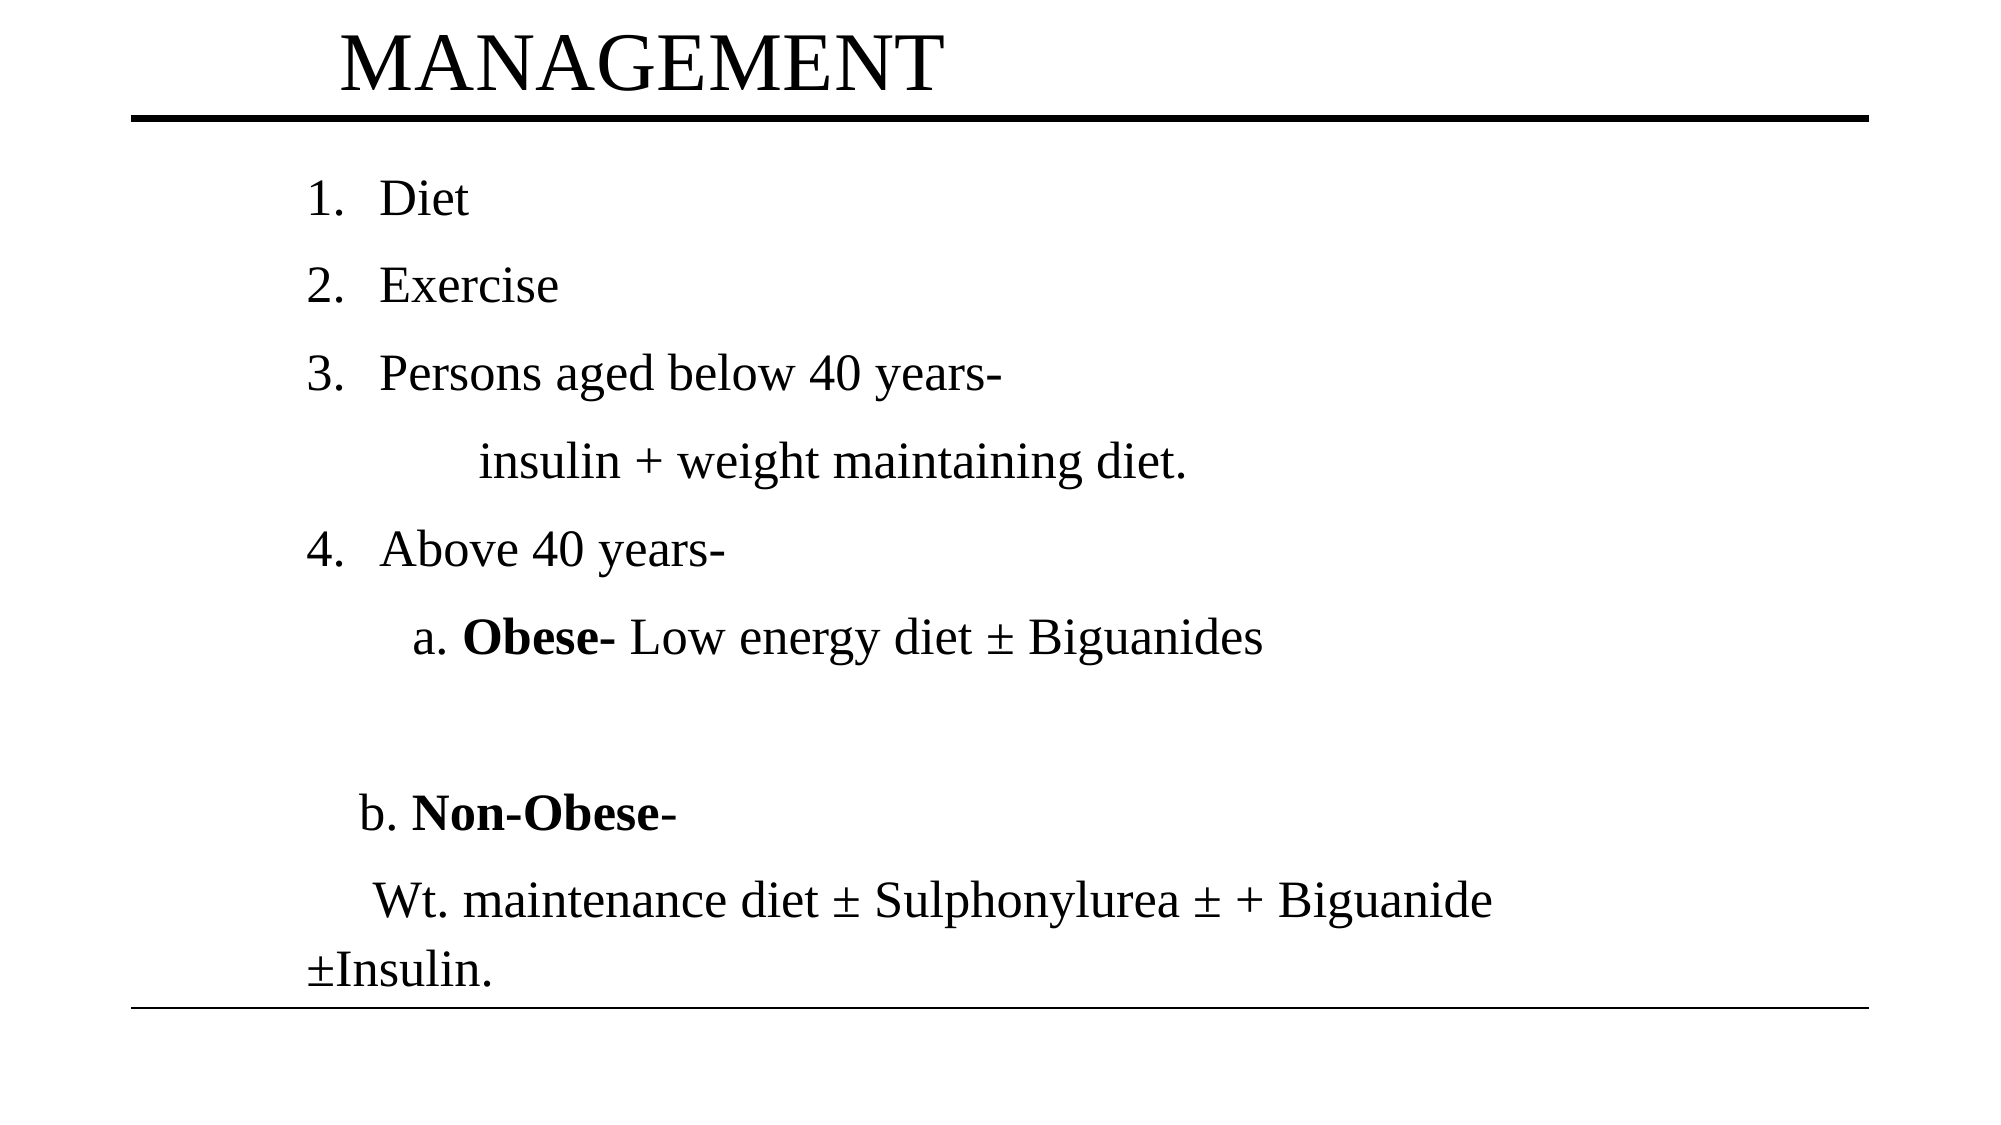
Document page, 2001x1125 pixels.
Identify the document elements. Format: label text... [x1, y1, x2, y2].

title Management [324, 0, 1675, 149]
list Diet Exercise Persons aged below 40 years- insulin + weight maintaining diet. Above 40 years- a. Obese- Low energy diet ± Biguanides b. Non-Obese- Wt. maintenance diet ± Sulphonylurea ± + Biguanide ±Insulin. [291, 149, 1709, 1005]
